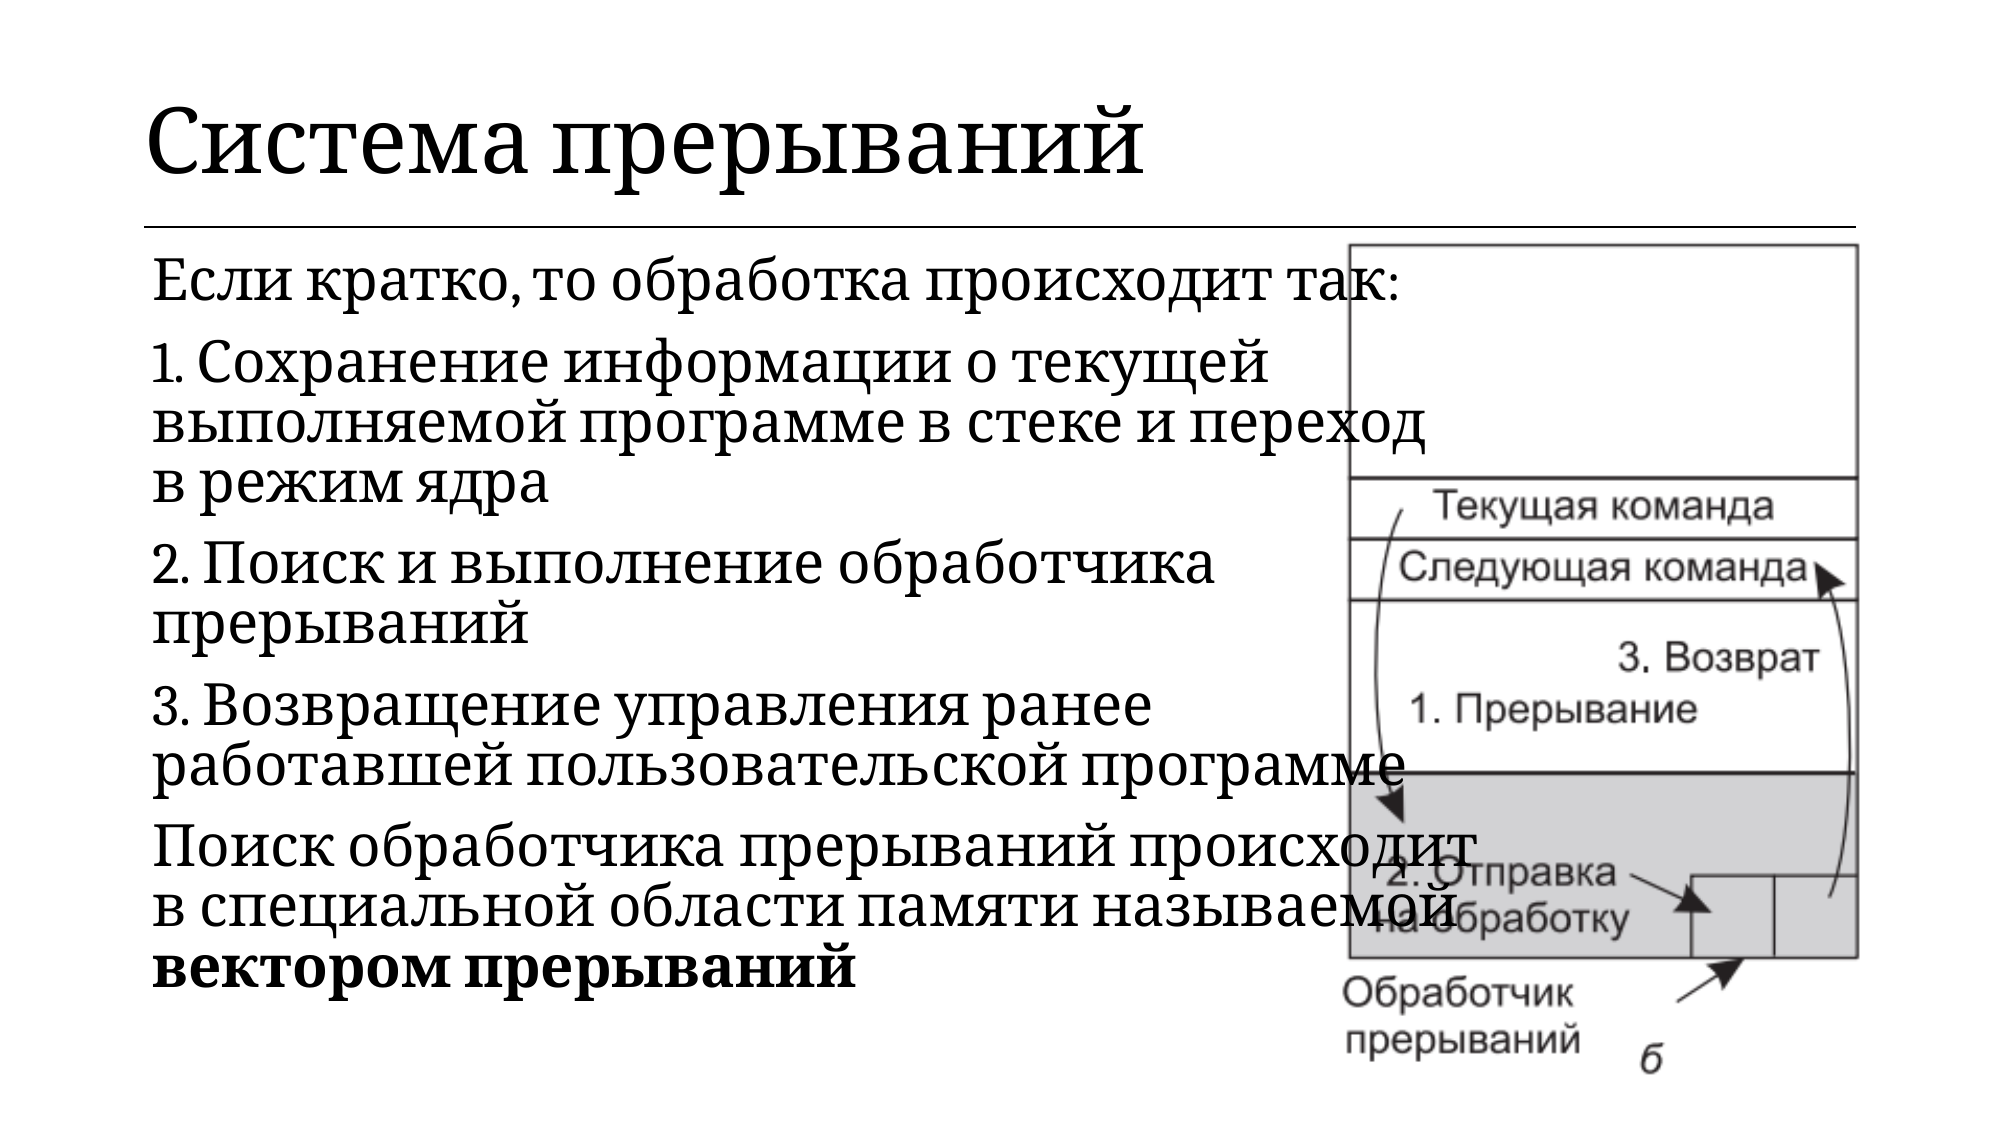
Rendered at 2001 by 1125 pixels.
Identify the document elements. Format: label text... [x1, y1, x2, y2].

picture [1243, 163, 1983, 1085]
table_header Система прерываний [144, 60, 1856, 226]
list Если кратко, то обработка происходит так: 1. Сохранение информации о текущей выполняемой программе в стеке и переход в режим ядра 2. Поиск и выполнение обработчика прерываний 3. Возвращение управления ранее работавшей пользовательской программе Поиск обработчика прерываний происходит в специальной области памяти называемой вектором прерываний [137, 245, 1243, 1066]
